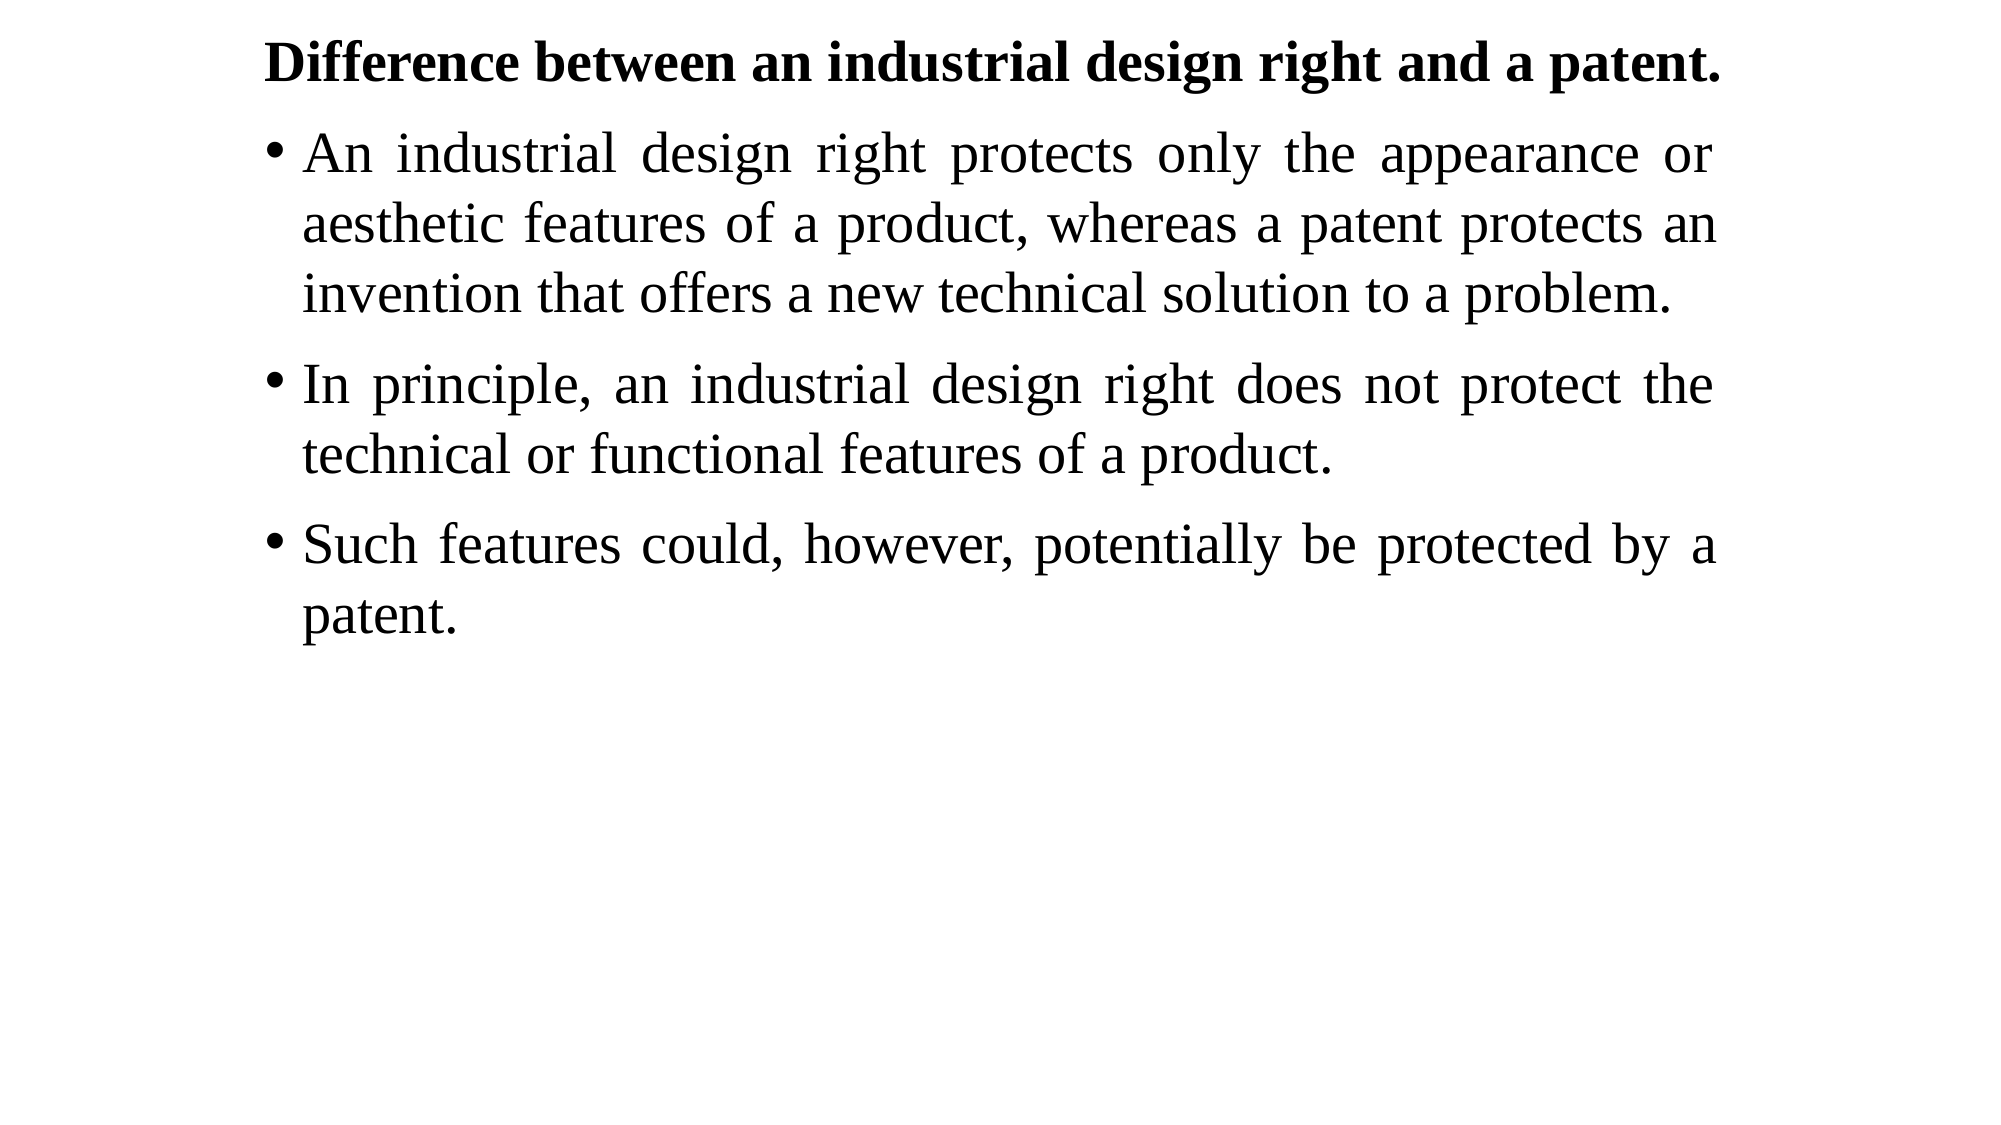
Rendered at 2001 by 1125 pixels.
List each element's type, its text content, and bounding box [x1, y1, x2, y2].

text_box Difference between an industrial design right and a patent. An industrial design right protects only the appearance or aesthetic features of a product, whereas a patent protects an invention that offers a new technical solution to a problem. In principle, an industrial design right does not protect the technical or functional features of a product. Such features could, however, potentially be protected by a patent. [262, 0, 1738, 646]
